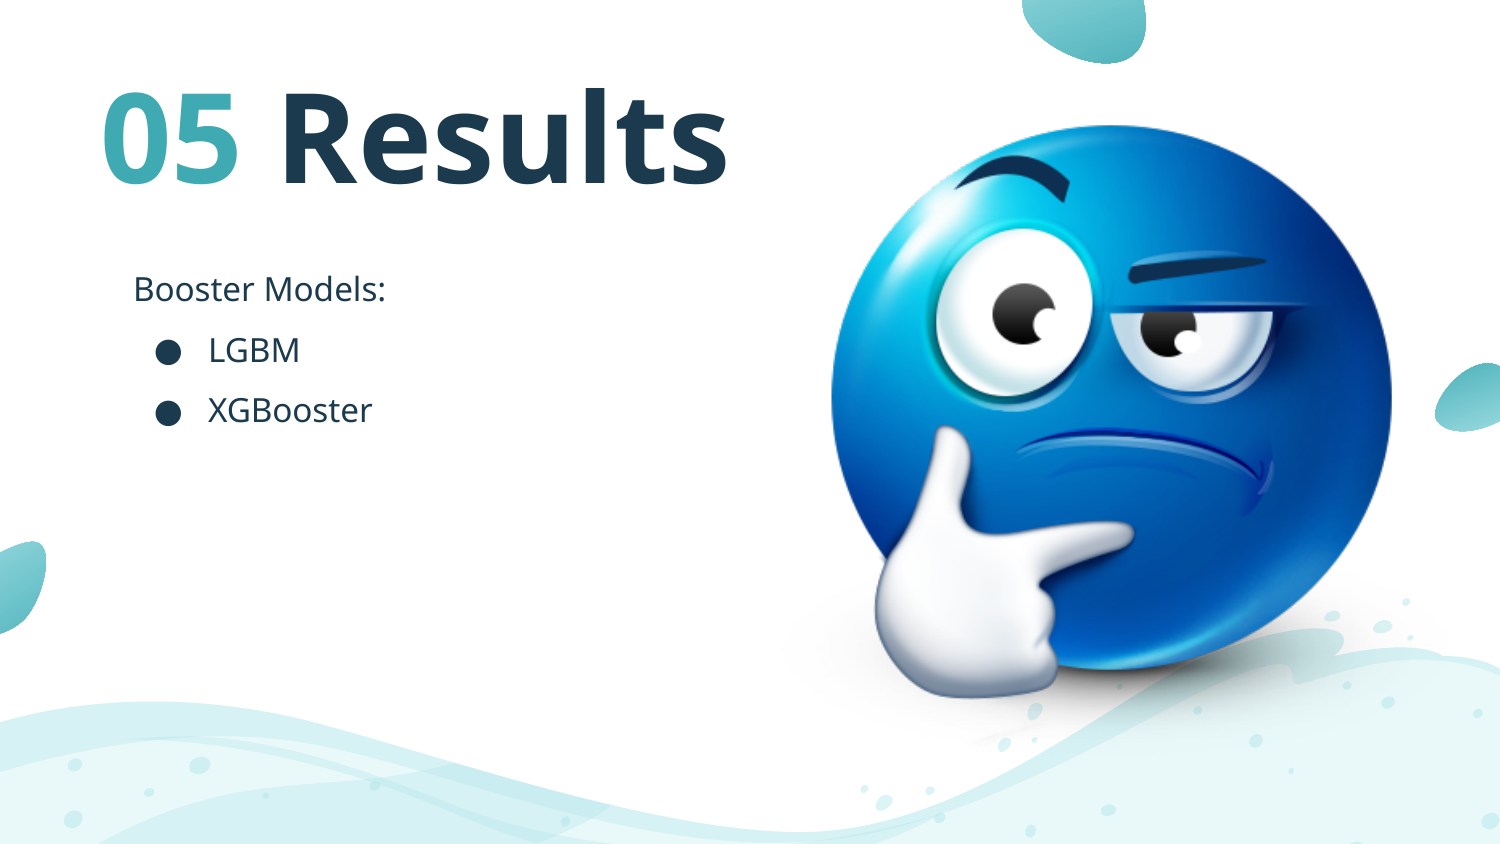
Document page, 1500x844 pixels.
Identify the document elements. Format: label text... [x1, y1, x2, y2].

picture [700, 0, 1500, 801]
title 05 Results [68, 43, 695, 138]
subtitle Booster Models: LGBM XGBooster [118, 252, 695, 630]
